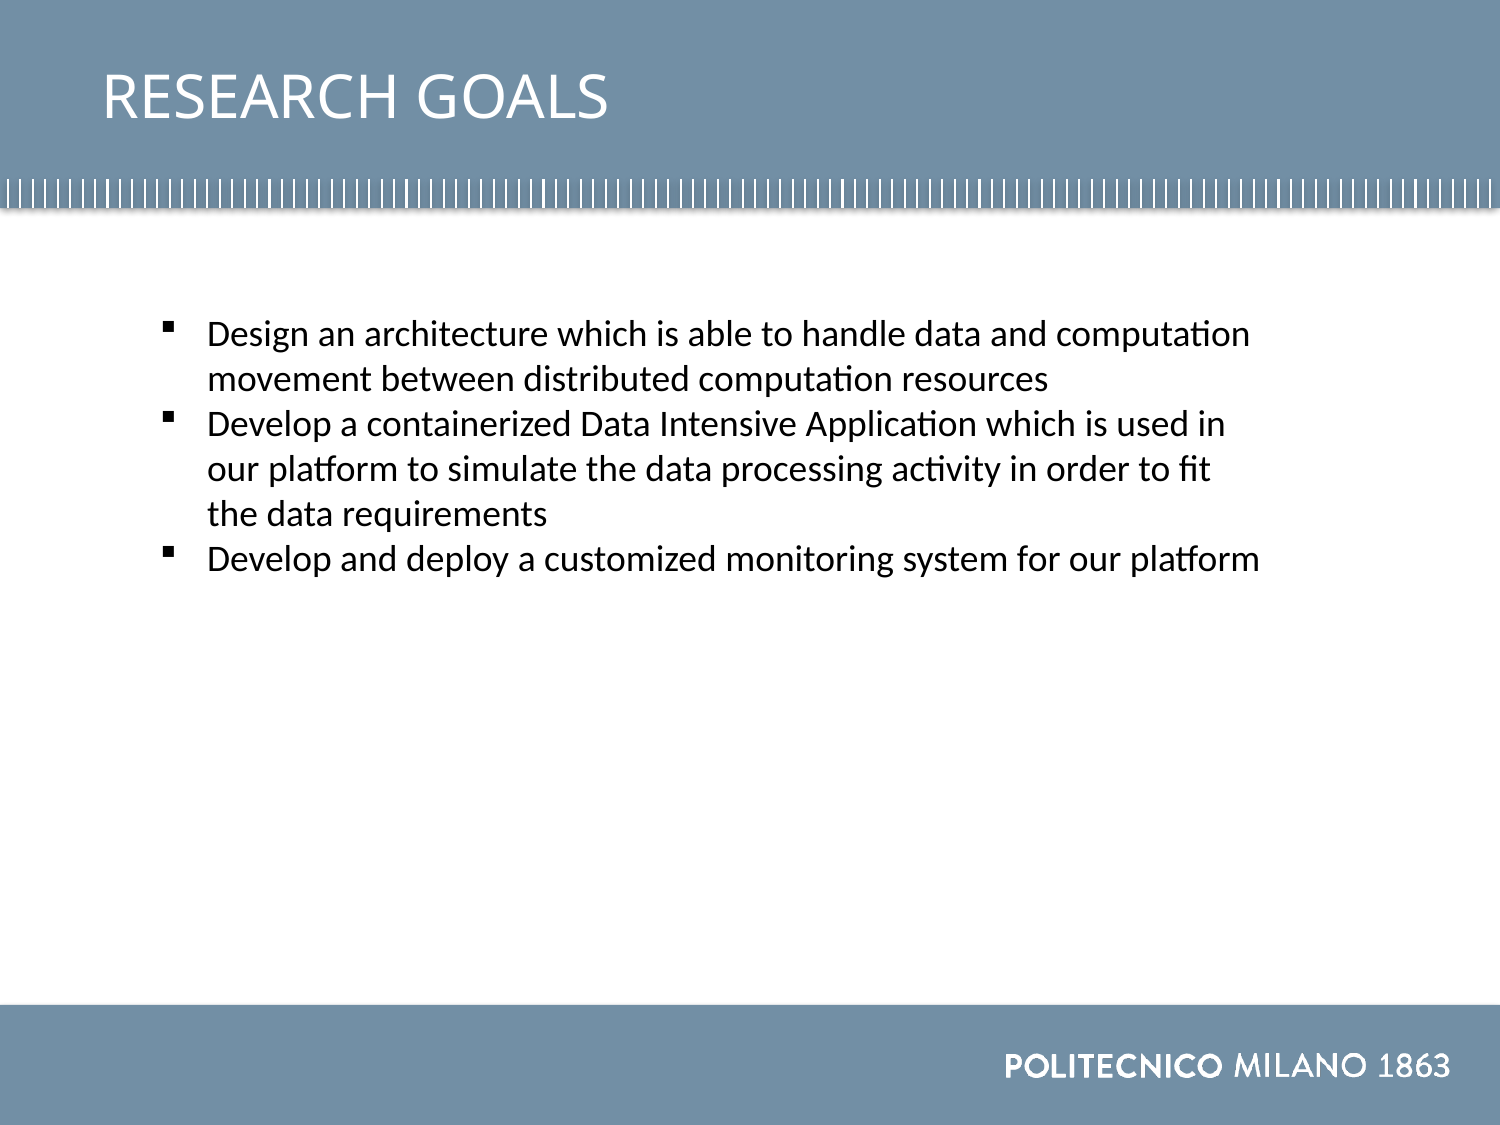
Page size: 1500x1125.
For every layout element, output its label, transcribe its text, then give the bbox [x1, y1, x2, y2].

text_box Design an architecture which is able to handle data and computation movement between distributed computation resources Develop a containerized Data Intensive Application which is used in our platform to simulate the data processing activity in order to fit the data requirements Develop and deploy a customized monitoring system for our platform [145, 301, 1277, 677]
text_box RESEARCH GOALS [87, 50, 662, 156]
picture [999, 1041, 1456, 1089]
